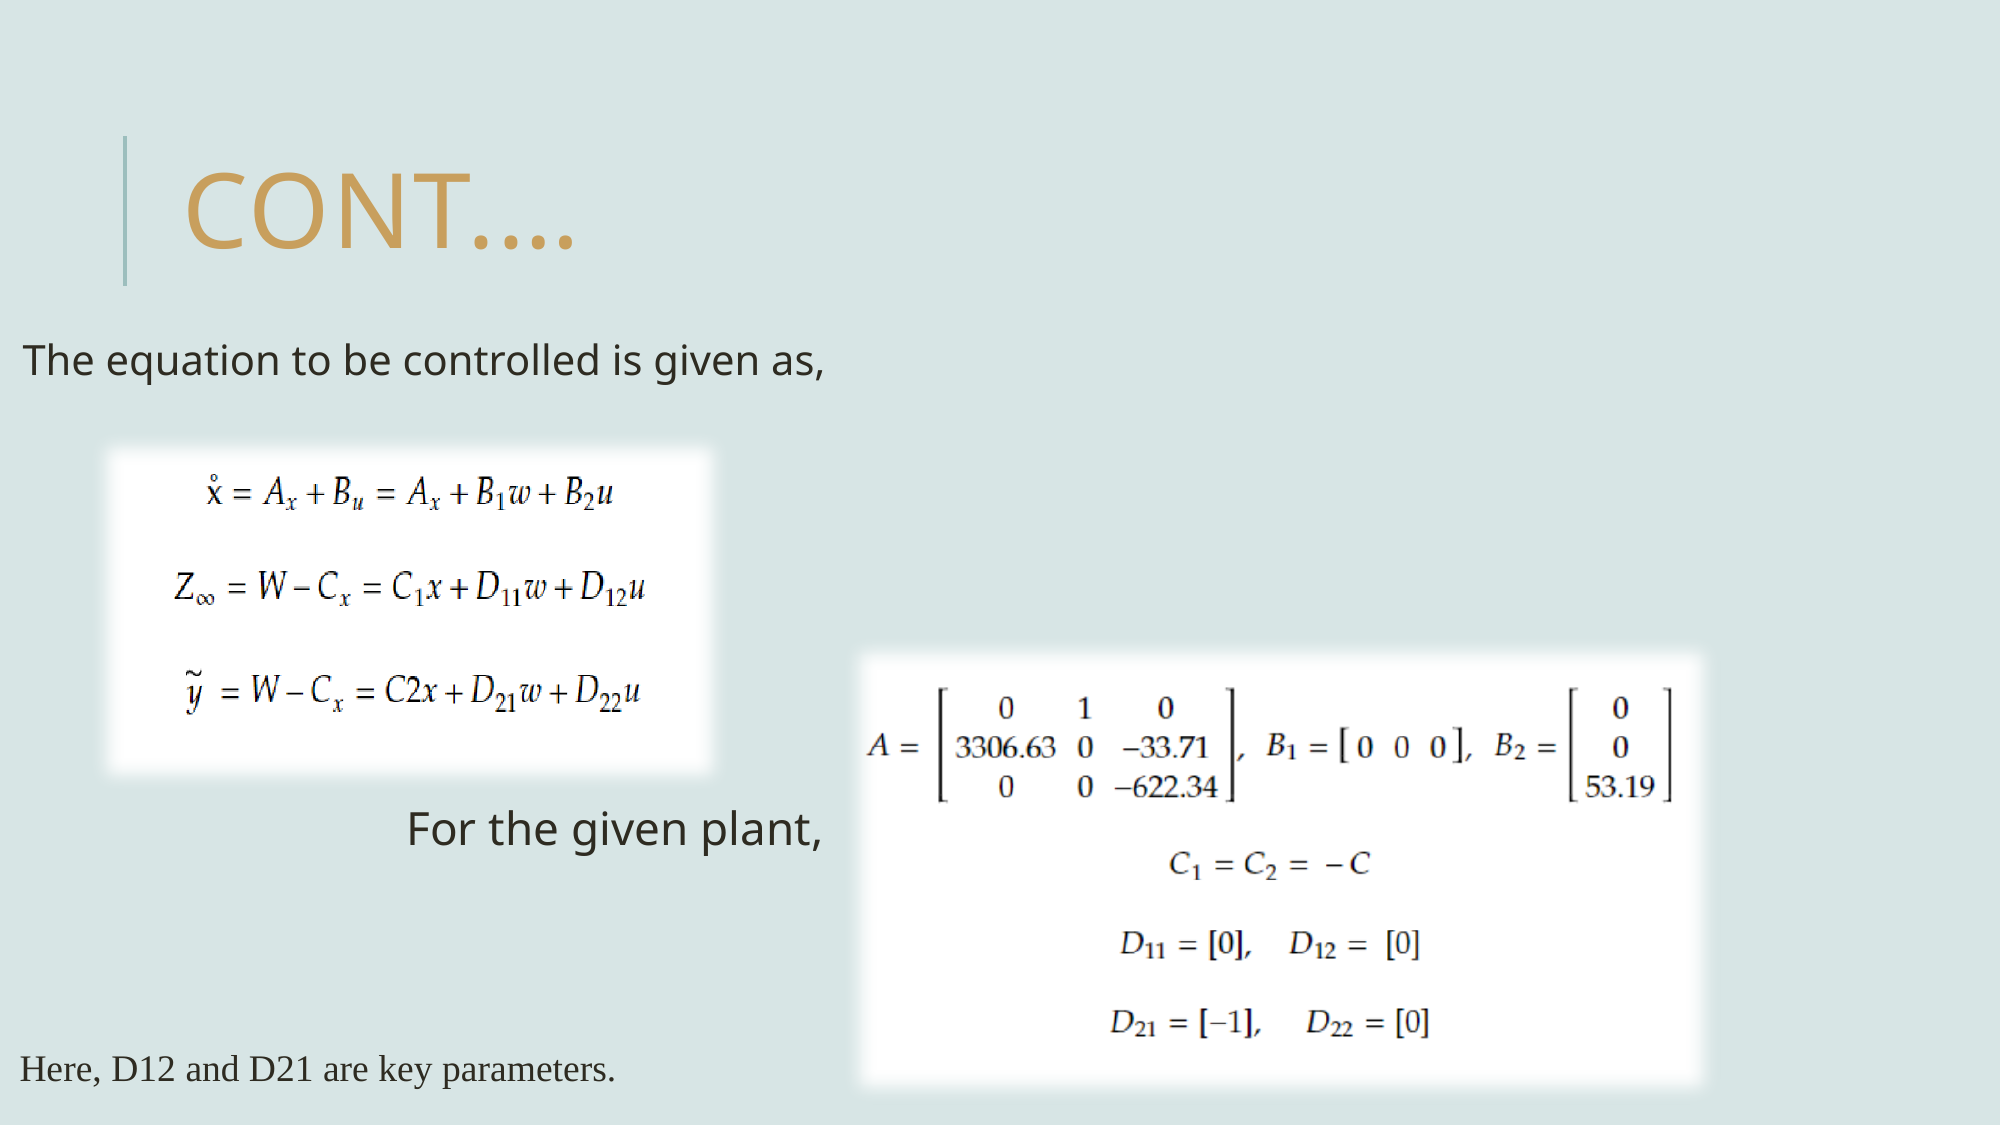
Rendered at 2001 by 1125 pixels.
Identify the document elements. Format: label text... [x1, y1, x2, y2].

picture [88, 429, 732, 793]
list The equation to be controlled is given as, For the given plant, Here, D12 and D21 are key parameters. [0, 331, 2000, 1125]
title Cont.… [168, 96, 1763, 331]
picture [840, 634, 1722, 1105]
